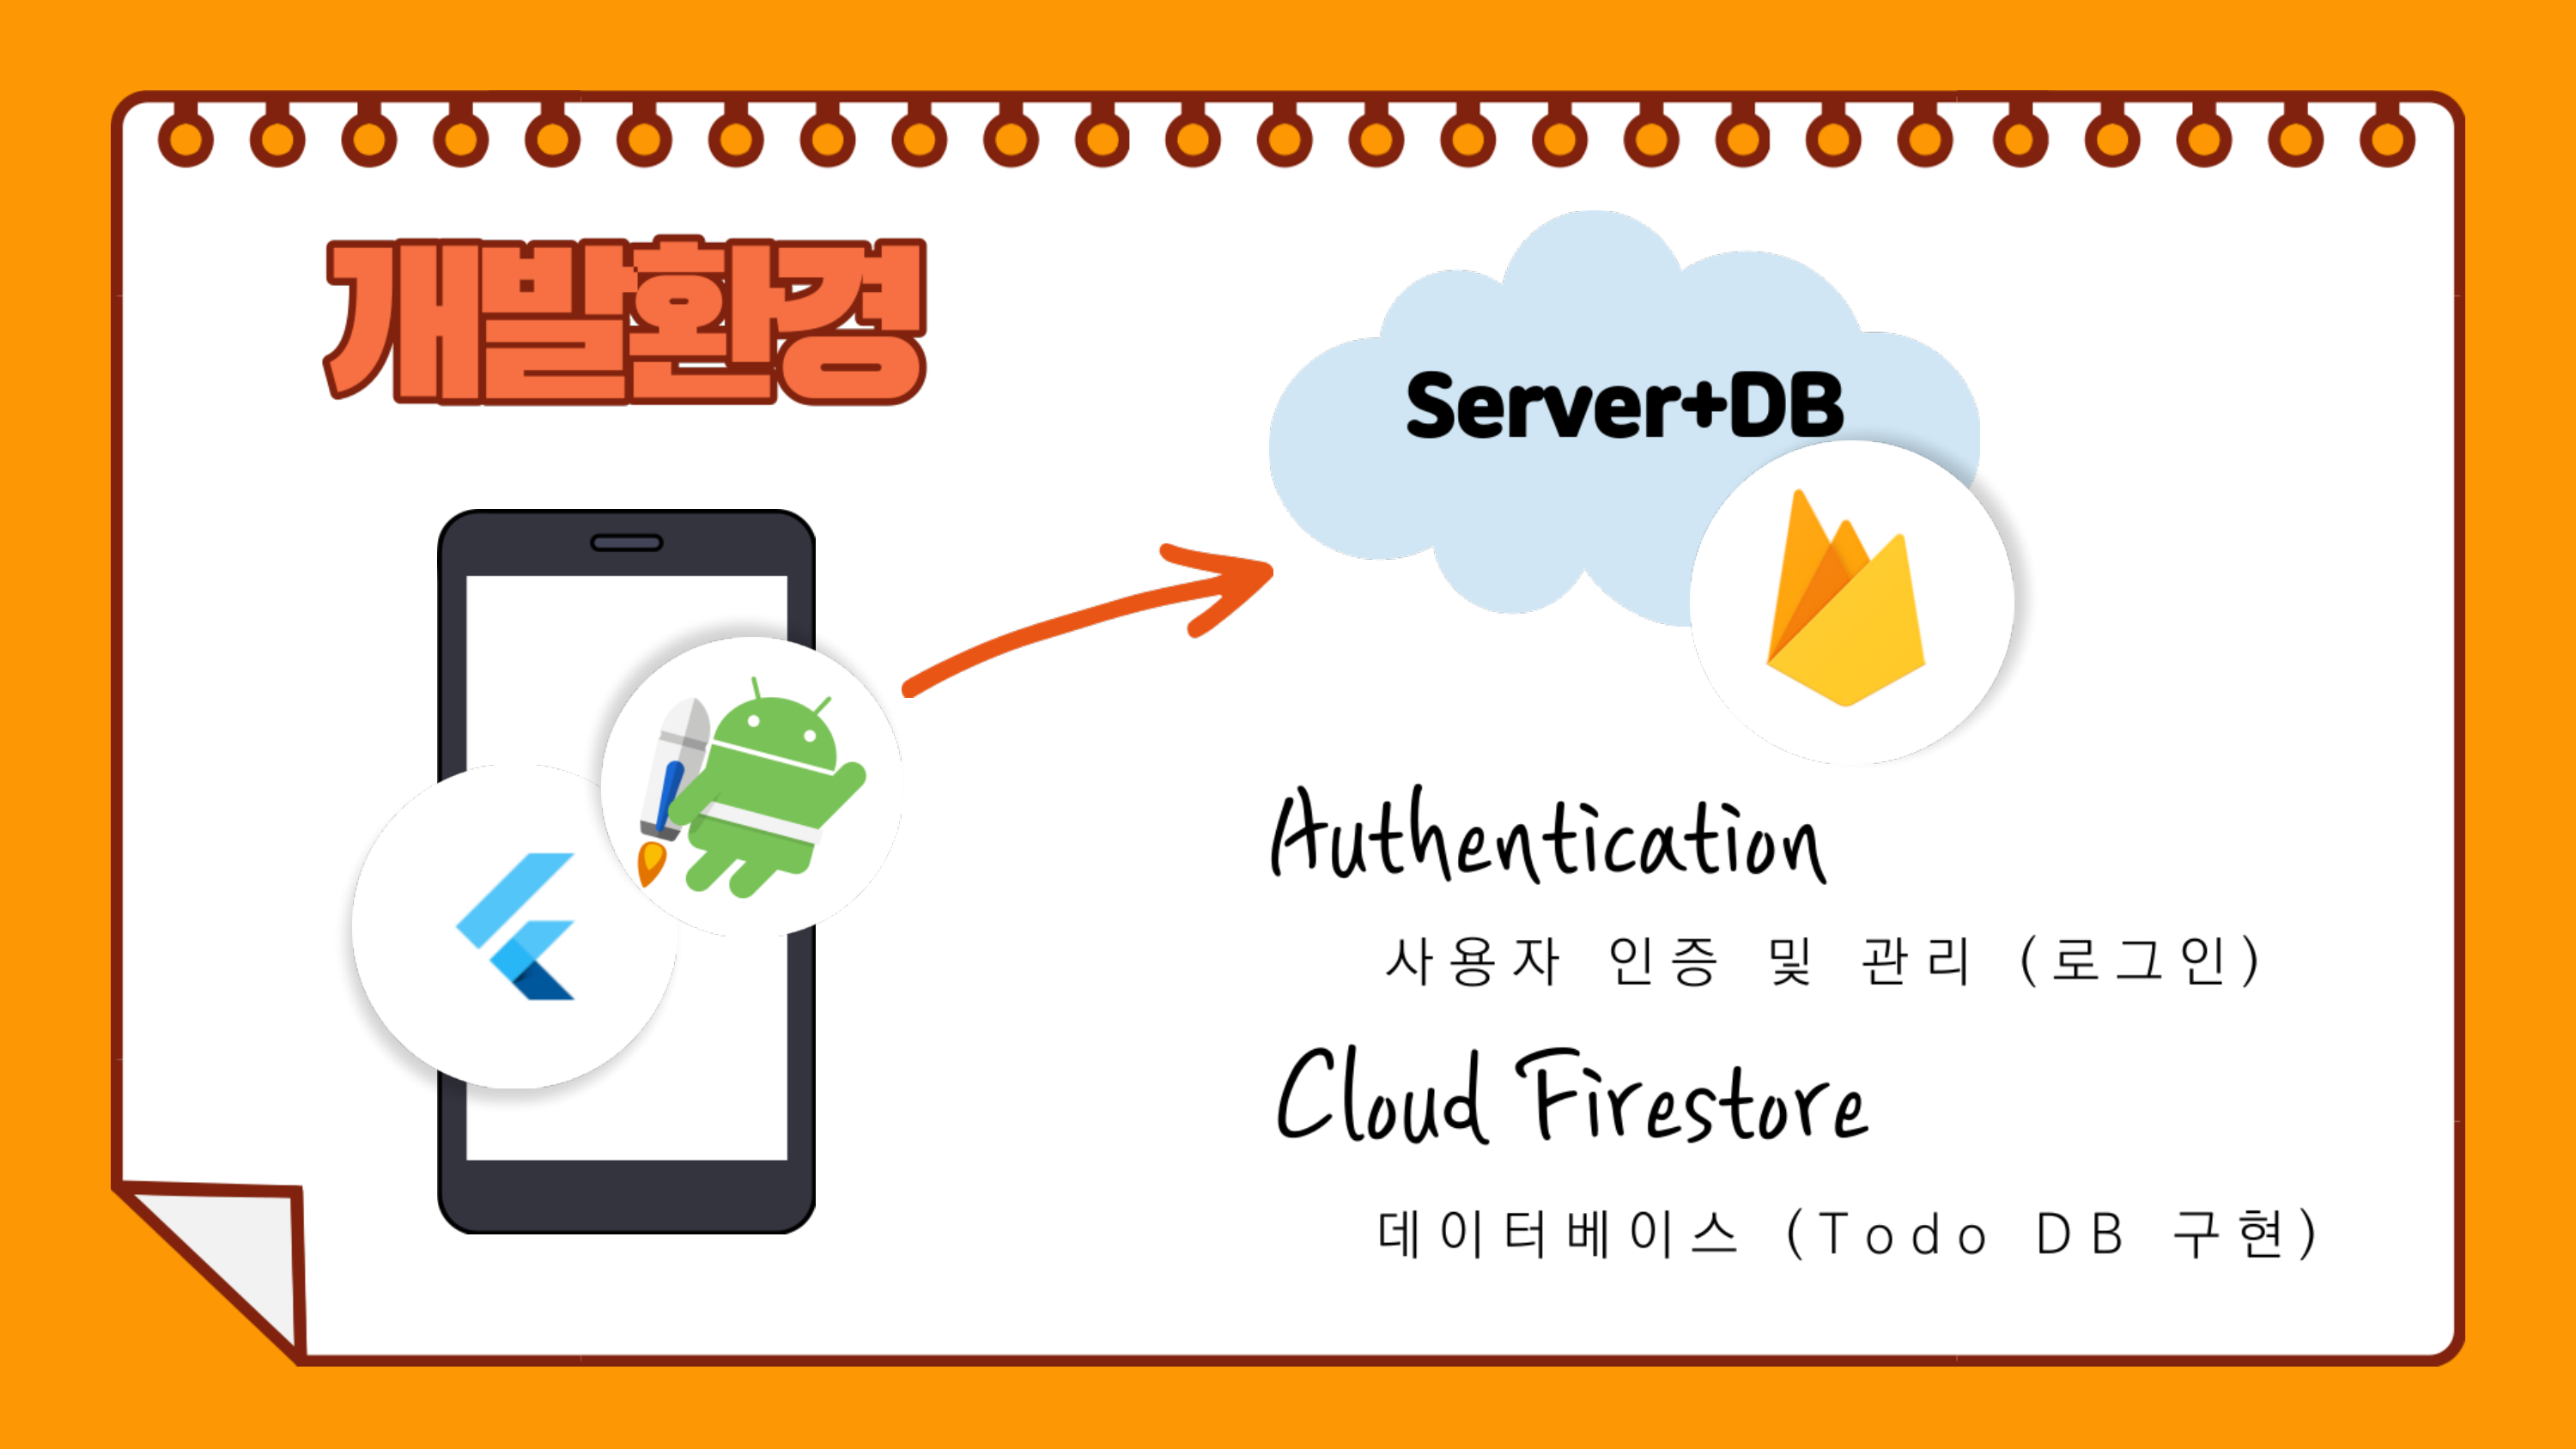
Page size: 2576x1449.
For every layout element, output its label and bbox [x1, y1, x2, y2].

text_box [902, 543, 1273, 698]
text_box [601, 637, 902, 938]
text_box [110, 90, 2465, 1367]
picture [1245, 725, 2360, 1288]
picture [239, 119, 1173, 682]
picture [1393, 336, 1884, 484]
text_box [1269, 209, 1980, 627]
text_box [352, 763, 678, 1089]
text_box [1690, 440, 2014, 765]
text_box [436, 508, 816, 762]
text_box [436, 945, 816, 1235]
